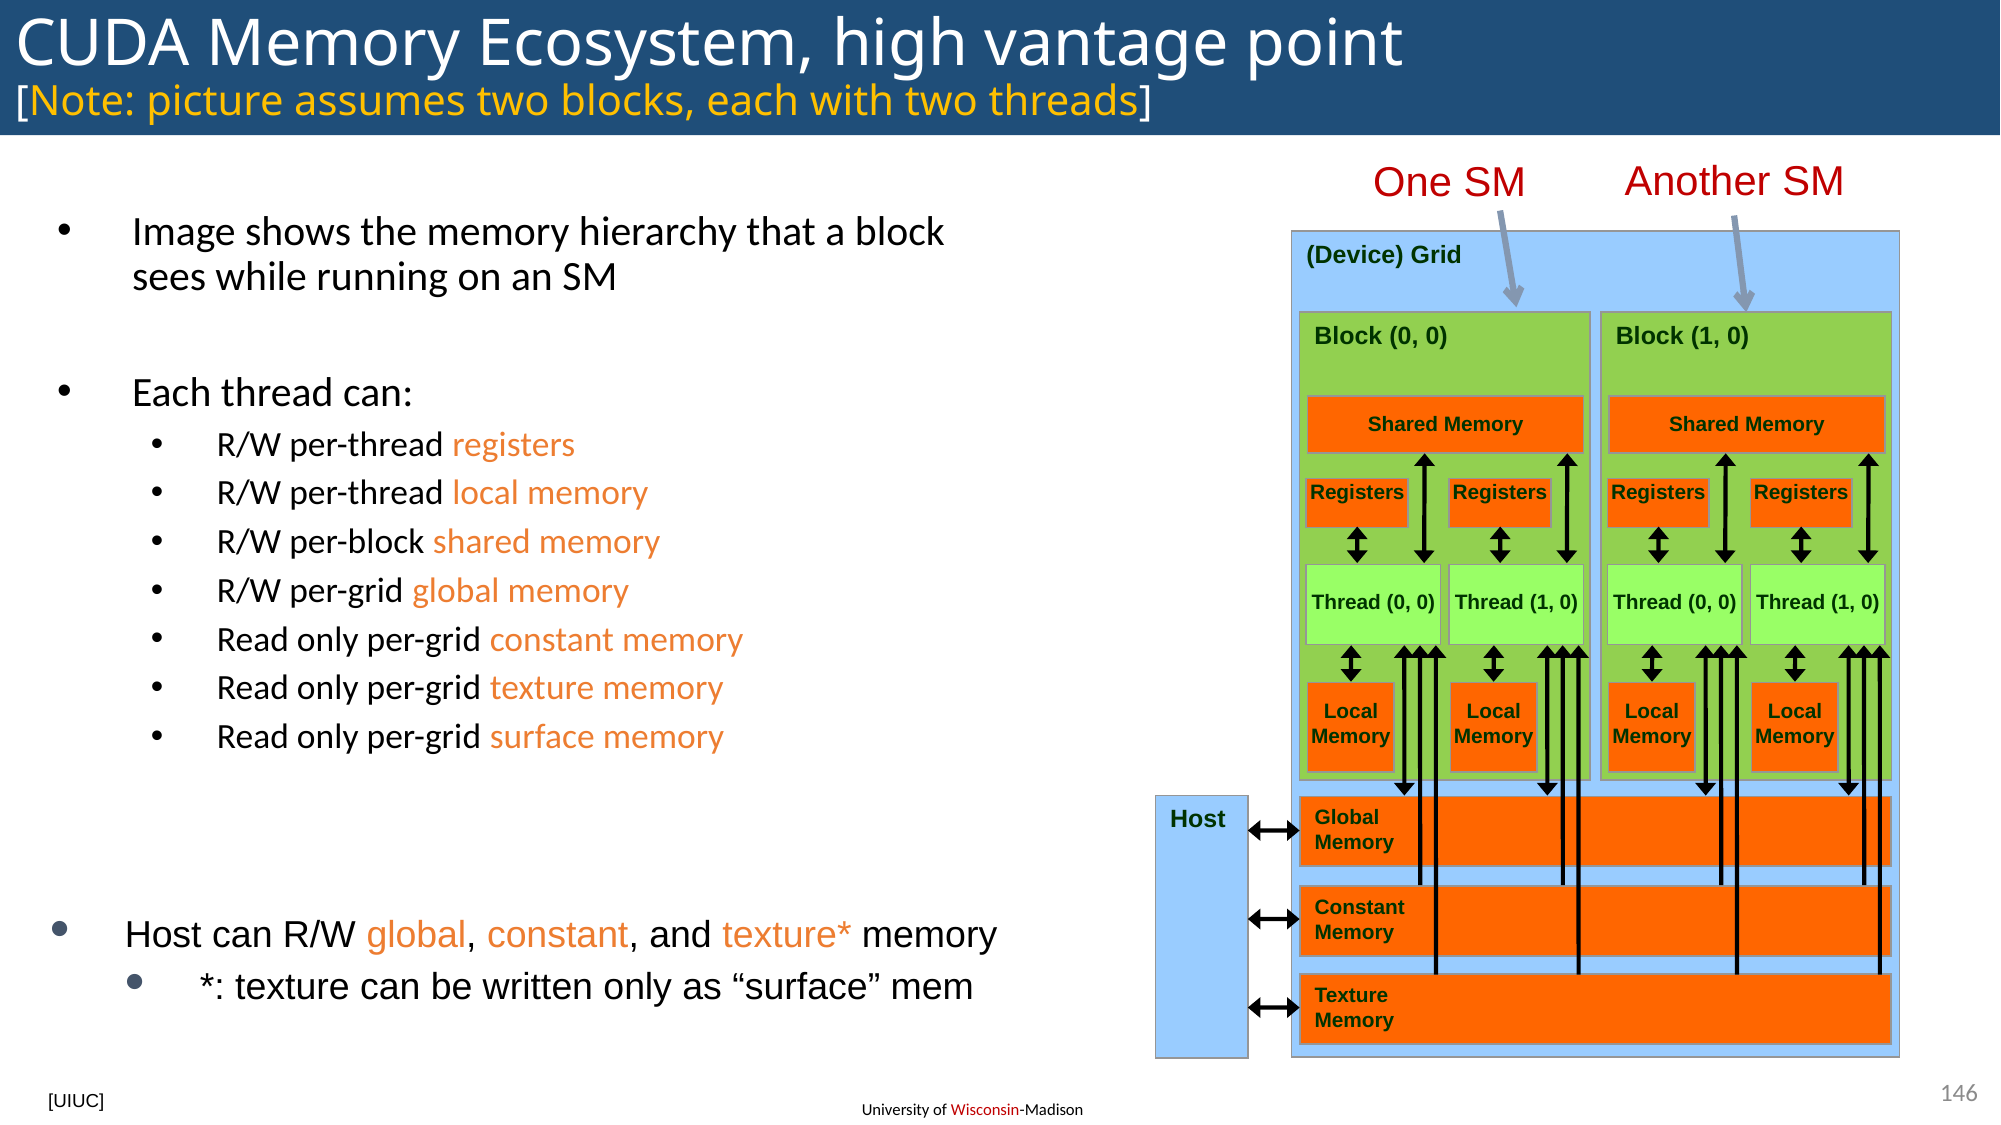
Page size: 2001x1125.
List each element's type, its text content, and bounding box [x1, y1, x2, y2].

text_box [1155, 146, 1901, 1059]
list Image shows the memory hierarchy that a block sees while running on an SM Each thread can: R/W per-thread registers R/W per-thread local memory R/W per-block shared memory R/W per-grid global memory Read only per-grid constant memory Read only per-grid texture memory Read only per-grid surface memory [42, 202, 1002, 814]
title CUDA Memory Ecosystem, high vantage point [Note: picture assumes two blocks, each with two threads] [0, 0, 2000, 136]
slide_number 146 [1879, 1069, 1994, 1114]
text_box Host can R/W global, constant, and texture* memory *: texture can be written only as “surface” mem [35, 902, 1082, 1043]
